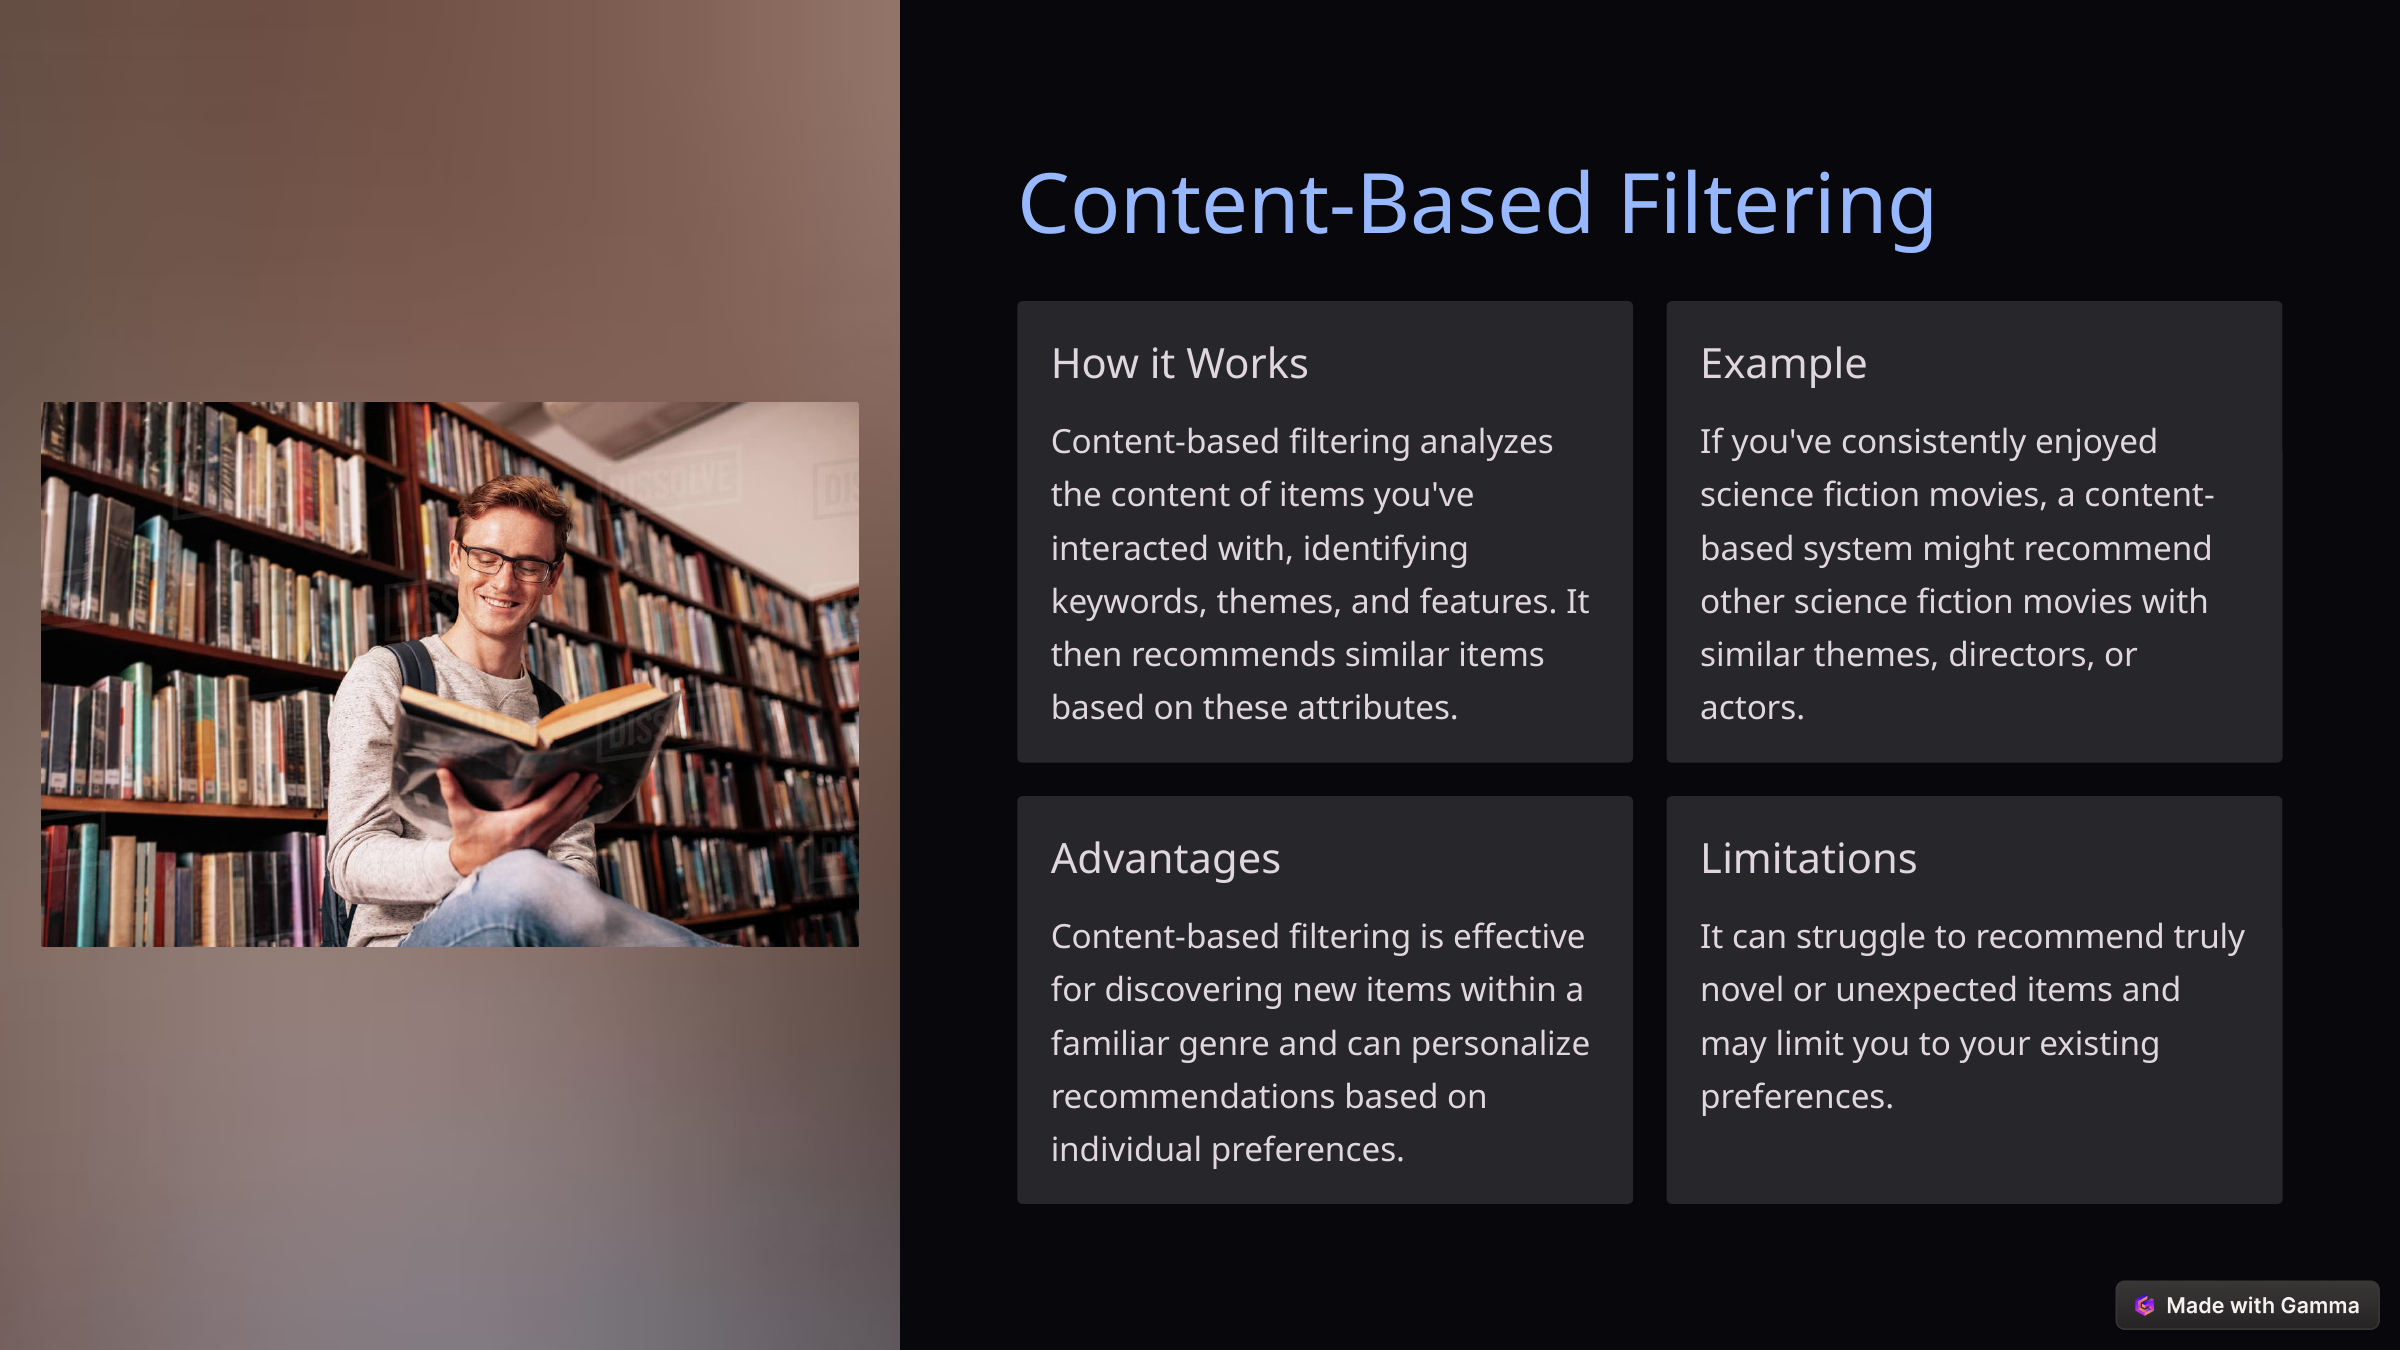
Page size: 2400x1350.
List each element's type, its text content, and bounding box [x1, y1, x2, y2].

text_box [1017, 796, 1634, 1204]
text_box [1666, 301, 2283, 763]
text_box Content-Based Filtering [1017, 145, 2051, 251]
text_box Content-based filtering analyzes the content of items you've interacted with, identifying keywords, themes, and features. It then recommends similar items based on these attributes. [1050, 407, 1600, 730]
text_box If you've consistently enjoyed science fiction movies, a content-based system might recommend other science fiction movies with similar themes, directors, or actors. [1700, 407, 2249, 730]
text_box It can struggle to recommend truly novel or unexpected items and may limit you to your existing preferences. [1700, 902, 2249, 1117]
text_box Limitations [1700, 829, 2120, 882]
text_box How it Works [1050, 334, 1471, 387]
text_box [1666, 796, 2283, 1204]
text_box [1017, 301, 1634, 763]
text_box Example [1700, 334, 2120, 387]
text_box Content-based filtering is effective for discovering new items within a familiar genre and can personalize recommendations based on individual preferences. [1050, 902, 1600, 1171]
picture [0, 0, 900, 1350]
picture [2106, 1271, 2389, 1339]
text_box Advantages [1050, 829, 1471, 882]
